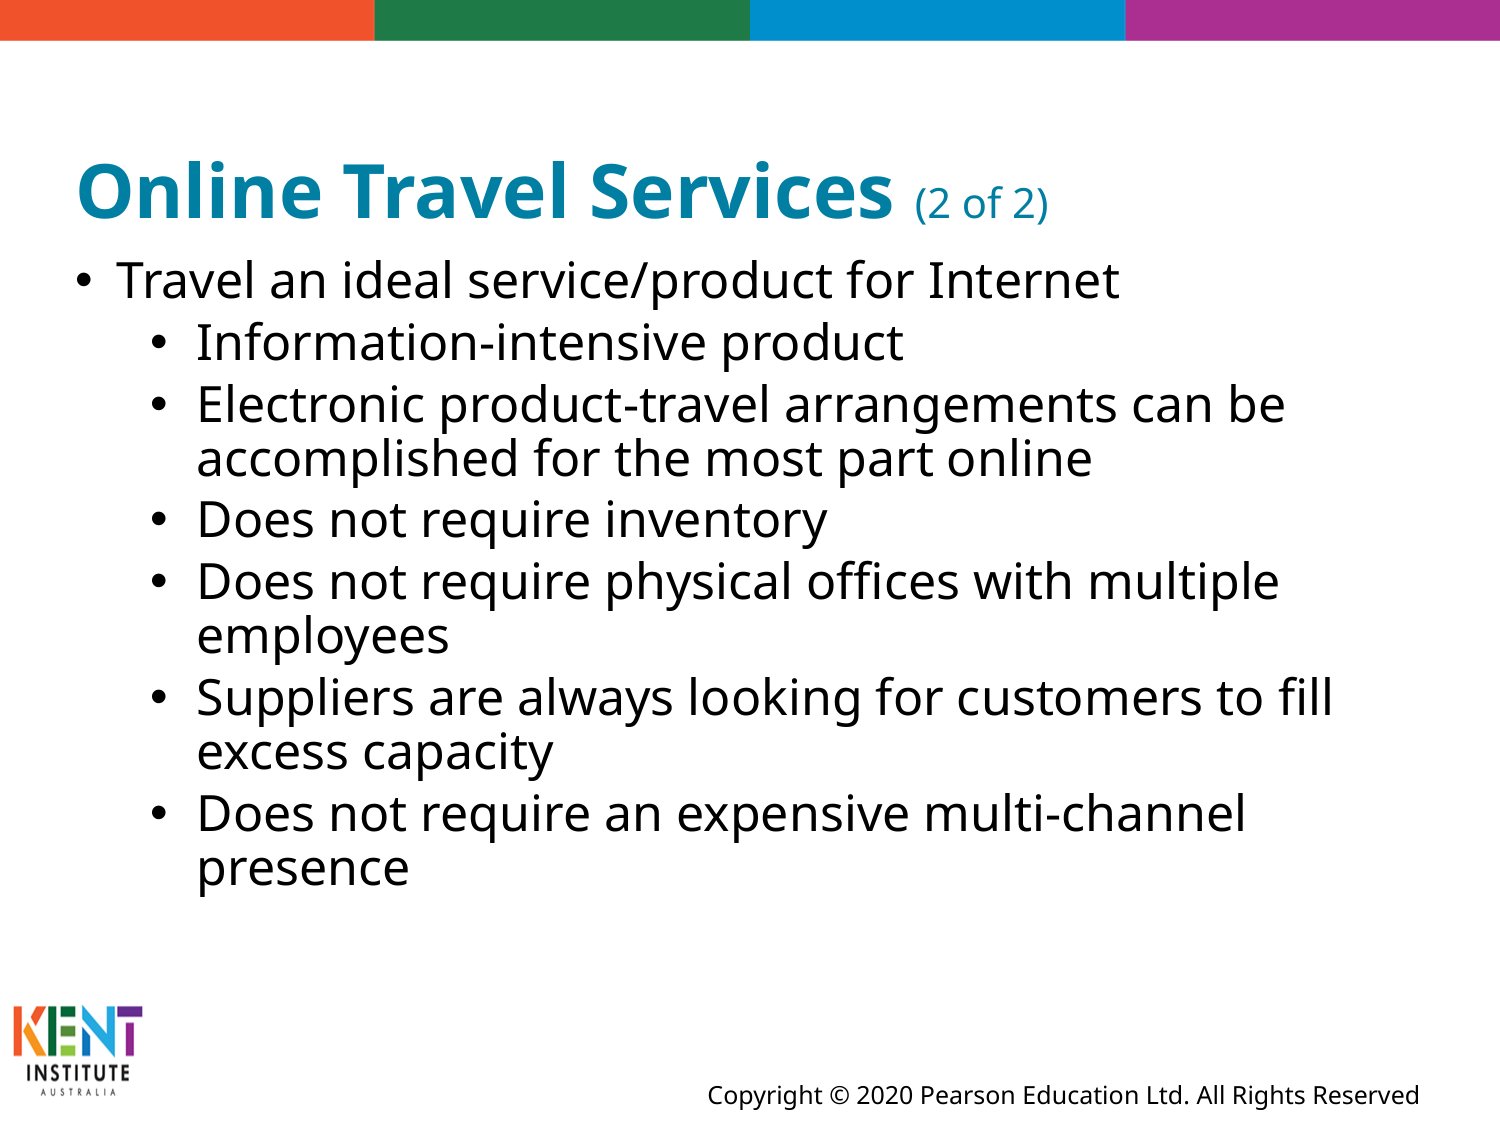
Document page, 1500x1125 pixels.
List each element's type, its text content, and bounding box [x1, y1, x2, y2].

picture [0, 988, 156, 1114]
title Online Travel Services (2 of 2) [75, 53, 1425, 234]
picture [1125, 0, 1500, 41]
list Travel an ideal service/product for Internet Information-intensive product Electronic product-travel arrangements can be accomplished for the most part online Does not require inventory Does not require physical offices with multiple employees Suppliers are always looking for customers to fill excess capacity Does not require an expensive multi-channel presence [75, 255, 1425, 983]
picture [0, 0, 749, 41]
